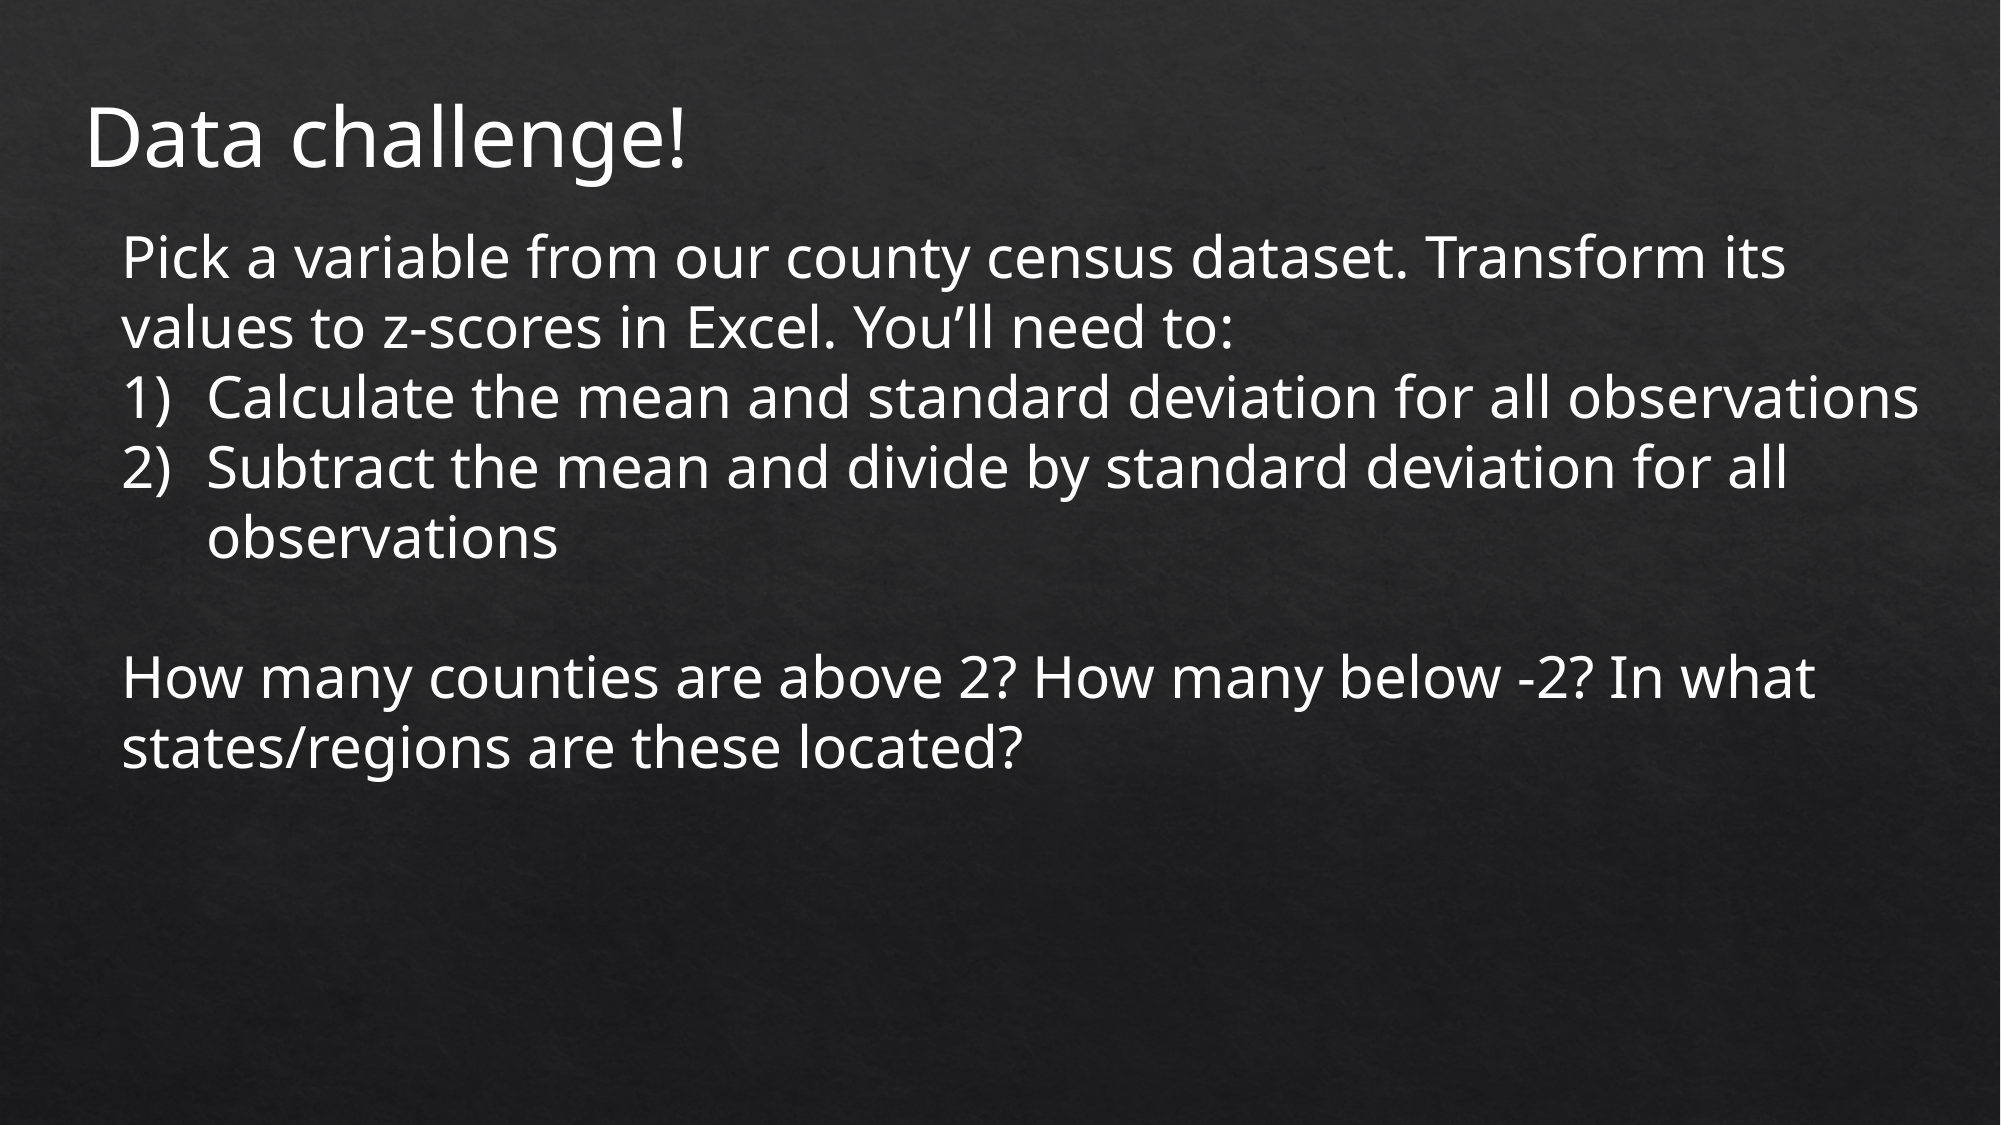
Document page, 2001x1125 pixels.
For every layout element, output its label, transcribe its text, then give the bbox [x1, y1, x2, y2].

text_box Data challenge! [68, 76, 1332, 193]
text_box Pick a variable from our county census dataset. Transform its values to z-scores in Excel. You’ll need to: Calculate the mean and standard deviation for all observations Subtract the mean and divide by standard deviation for all observations How many counties are above 2? How many below -2? In what states/regions are these located? [106, 212, 1946, 362]
